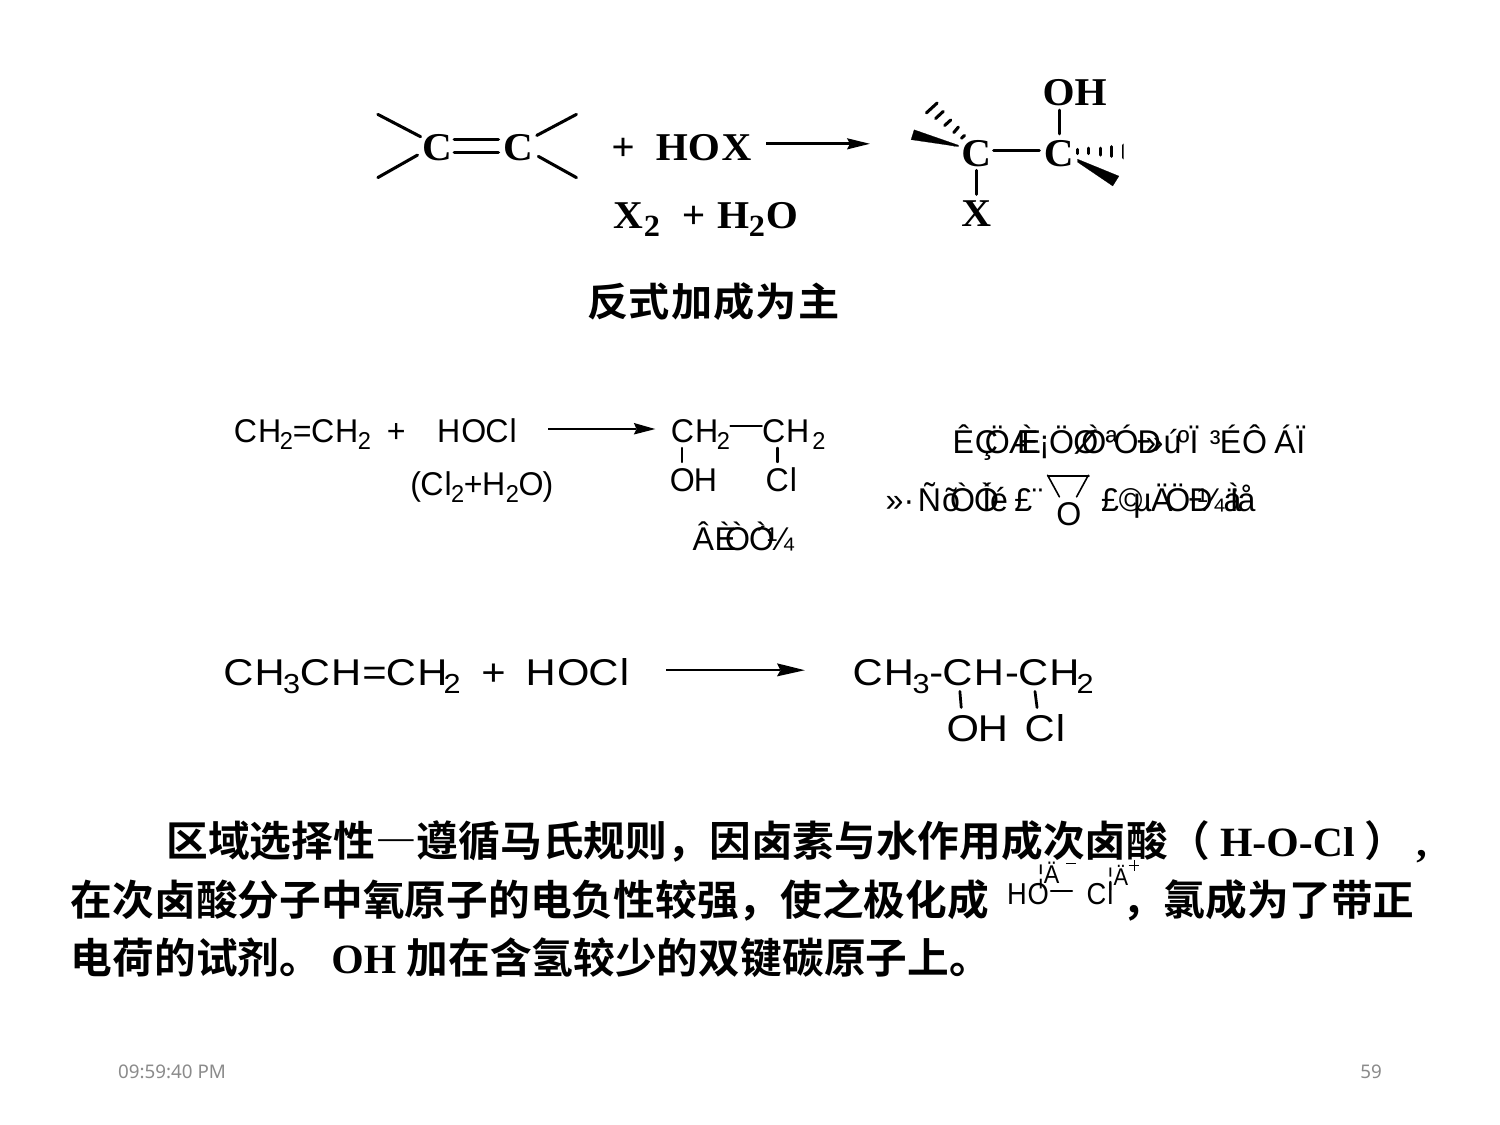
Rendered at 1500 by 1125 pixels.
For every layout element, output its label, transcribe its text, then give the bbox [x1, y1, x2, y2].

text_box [1004, 849, 1146, 910]
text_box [218, 651, 1099, 749]
text_box 区域选择性—遵循马氏规则，因卤素与水作用成次卤酸（H-O-Cl）,在次卤酸分子中氧原子的电负性较强，使之极化成 ，氯成为了带正电荷的试剂。OH加在含氢较少的双键碳原子上。 [56, 799, 1444, 990]
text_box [376, 74, 1124, 320]
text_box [230, 412, 1311, 558]
slide_number 59 [1059, 1042, 1397, 1103]
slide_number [103, 1042, 441, 1103]
